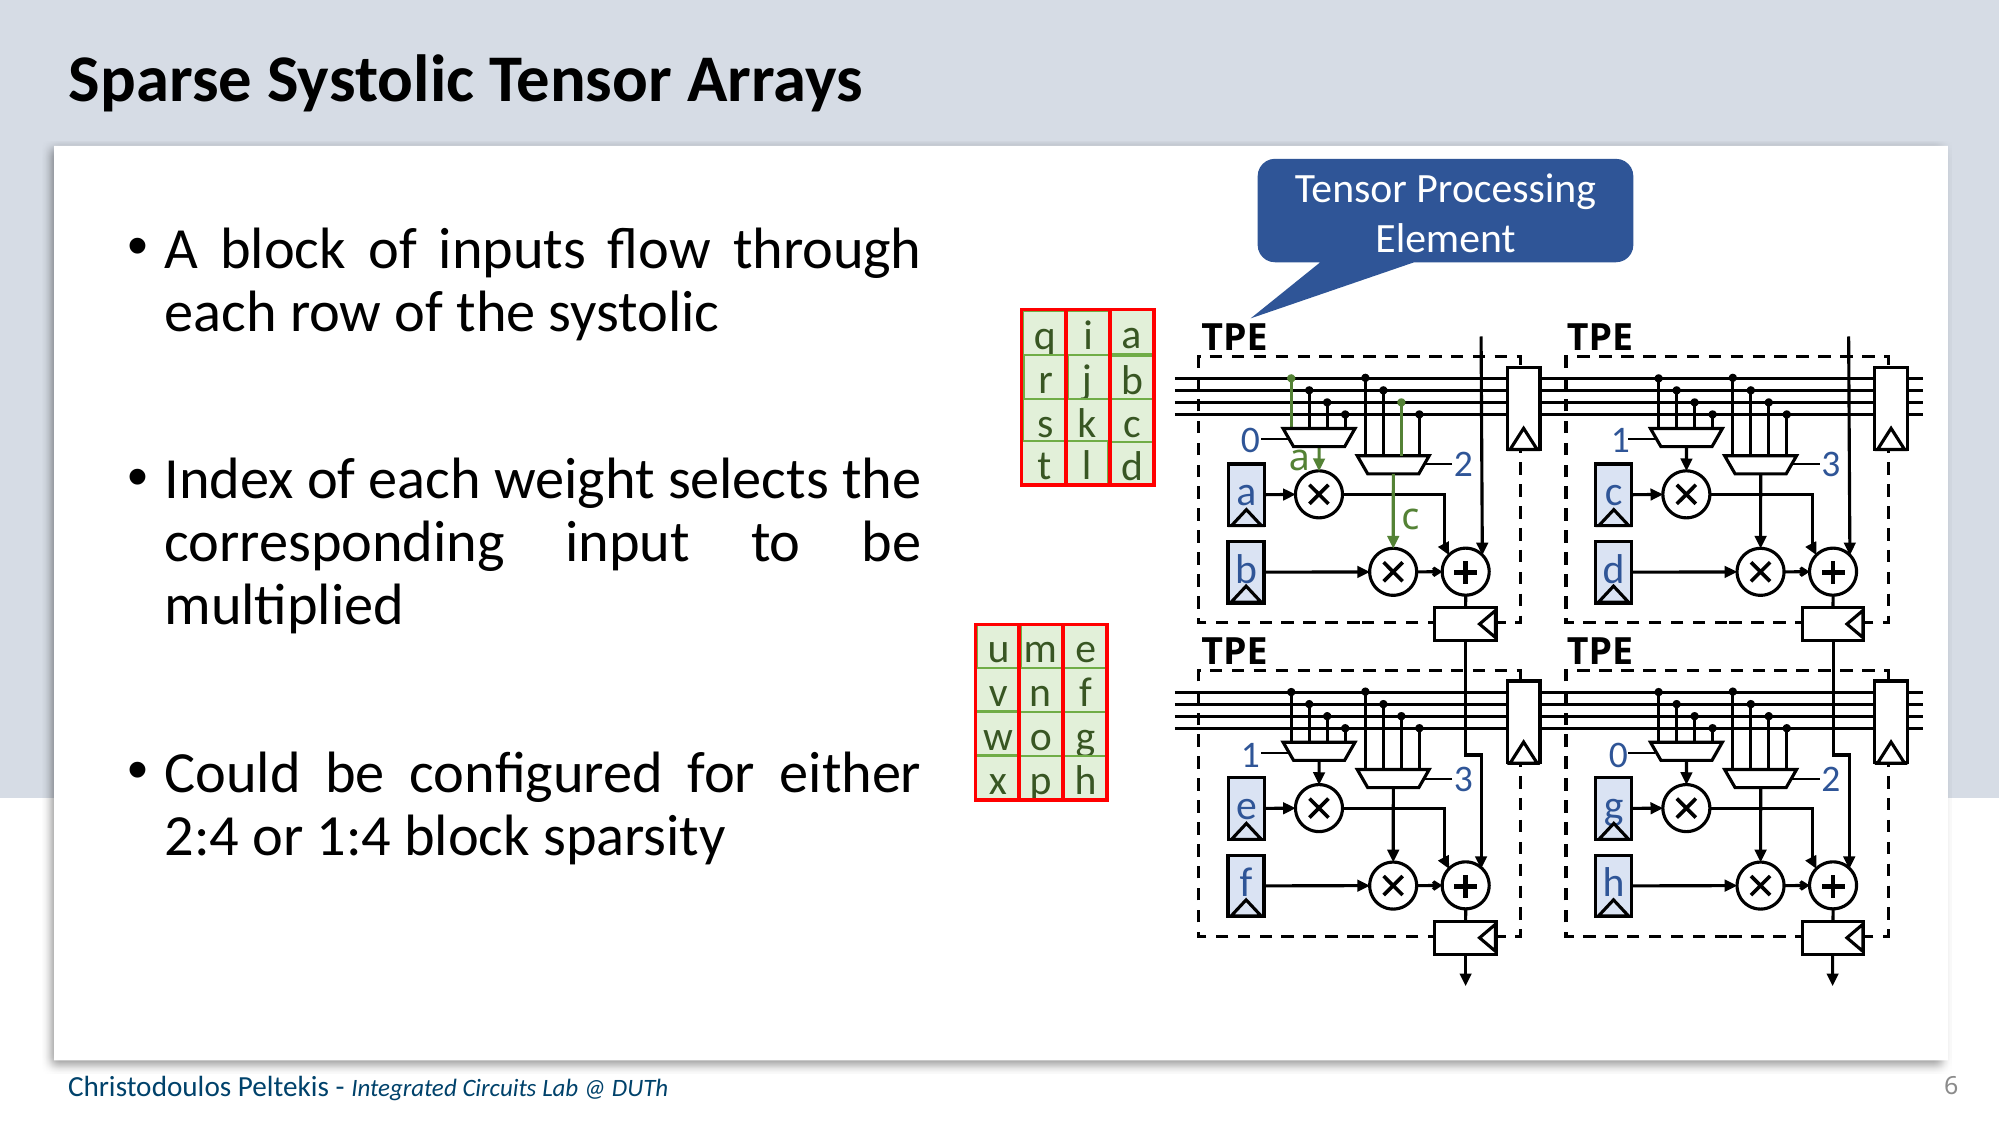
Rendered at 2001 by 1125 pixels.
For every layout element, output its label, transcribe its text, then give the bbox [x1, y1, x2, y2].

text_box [1816, 593, 1850, 655]
text_box [1678, 404, 1693, 413]
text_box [1228, 855, 1265, 917]
text_box [1421, 730, 1464, 747]
text_box [1311, 706, 1364, 715]
text_box [1851, 356, 1889, 377]
text_box 0 [1226, 415, 1275, 468]
text_box [1565, 416, 1816, 624]
text_box [1467, 670, 1522, 691]
text_box [1293, 380, 1364, 389]
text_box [1874, 680, 1908, 747]
text_box [1483, 380, 1506, 389]
text_box [1325, 427, 1357, 448]
text_box [1660, 392, 1675, 401]
text_box [1565, 706, 1657, 715]
text_box 3 [1850, 431, 1856, 492]
text_box A block of inputs flow through each row of the systolic Index of each weight selects the corresponding input to be multiplied Could be configured for either 2:4 or 1:4 block sparsity [112, 210, 937, 1005]
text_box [1369, 548, 1417, 596]
text_box [1483, 763, 1522, 937]
text_box [1660, 706, 1675, 715]
text_box [1198, 694, 1290, 703]
text_box [1734, 694, 1832, 703]
text_box [1734, 404, 1749, 413]
text_box 2 [1439, 431, 1481, 492]
text_box [1752, 706, 1832, 715]
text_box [1809, 861, 1857, 909]
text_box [1816, 906, 1850, 969]
text_box a [1274, 425, 1325, 486]
text_box [1367, 404, 1382, 413]
text_box [1483, 416, 1522, 624]
text_box [1385, 404, 1400, 413]
text_box [1565, 694, 1657, 703]
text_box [1761, 808, 1817, 869]
text_box [1734, 718, 1749, 727]
text_box TPE [1552, 619, 1649, 680]
text_box [1752, 404, 1767, 413]
text_box [1484, 404, 1506, 413]
text_box [1198, 392, 1290, 401]
slide_number 6 [1523, 1056, 1974, 1117]
text_box [1367, 392, 1382, 401]
text_box TPE [1552, 305, 1649, 366]
text_box [1311, 404, 1326, 413]
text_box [1228, 777, 1265, 840]
text_box [1367, 380, 1479, 389]
text_box [1660, 404, 1675, 413]
text_box 0 [1594, 722, 1643, 728]
text_box [1835, 718, 1873, 727]
text_box [1329, 718, 1364, 727]
text_box [1355, 454, 1431, 475]
text_box [1660, 718, 1675, 727]
text_box c [1386, 484, 1393, 494]
text_box [1851, 380, 1873, 389]
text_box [1369, 862, 1417, 910]
text_box [1734, 706, 1749, 715]
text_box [1295, 470, 1343, 518]
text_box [1021, 309, 1154, 486]
text_box TPE [1186, 305, 1283, 366]
text_box [1403, 718, 1464, 727]
text_box [1483, 392, 1506, 401]
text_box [1709, 494, 1760, 556]
text_box 1 [1226, 722, 1275, 728]
text_box [1198, 730, 1449, 937]
text_box [1467, 706, 1506, 715]
text_box [1293, 718, 1308, 727]
text_box [1329, 404, 1364, 413]
text_box [1770, 718, 1832, 727]
text_box [1678, 706, 1731, 715]
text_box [1359, 747, 1588, 763]
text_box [1507, 367, 1541, 450]
text_box [1696, 404, 1731, 413]
text_box [1851, 392, 1873, 401]
text_box 2 [1483, 431, 1488, 492]
text_box c [1394, 484, 1435, 494]
text_box [1467, 694, 1506, 703]
text_box [1763, 465, 1848, 548]
text_box [1467, 718, 1506, 727]
text_box [1565, 730, 1816, 937]
text_box [1850, 416, 1889, 624]
text_box [1696, 718, 1731, 727]
text_box [1403, 404, 1479, 413]
text_box [1385, 706, 1464, 715]
text_box [1660, 694, 1731, 703]
text_box [1565, 718, 1657, 727]
text_box [1648, 741, 1725, 762]
text_box [1835, 694, 1873, 703]
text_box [1442, 548, 1490, 596]
text_box [1814, 807, 1848, 861]
text_box 1 [1596, 407, 1645, 414]
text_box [1449, 593, 1483, 655]
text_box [1394, 494, 1450, 556]
text_box [1198, 670, 1464, 691]
text_box [1198, 404, 1290, 413]
text_box [1311, 392, 1364, 401]
text_box [1385, 718, 1400, 727]
text_box [1198, 356, 1479, 377]
text_box [1281, 741, 1357, 762]
text_box 0 [1594, 729, 1643, 782]
text_box [1678, 718, 1693, 727]
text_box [1442, 861, 1490, 909]
text_box [1788, 416, 1847, 463]
text_box [1421, 416, 1480, 463]
text_box [1734, 392, 1749, 401]
text_box [1835, 706, 1873, 715]
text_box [1809, 548, 1857, 596]
text_box [1198, 380, 1290, 389]
text_box [1395, 465, 1480, 548]
text_box [1648, 427, 1725, 448]
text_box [1228, 463, 1265, 526]
text_box [1734, 380, 1847, 389]
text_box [1342, 808, 1393, 869]
text_box [1851, 404, 1873, 413]
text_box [1595, 777, 1632, 840]
text_box [1293, 404, 1308, 413]
text_box [1565, 356, 1847, 377]
text_box [1788, 730, 1832, 747]
text_box [1835, 670, 1889, 691]
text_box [1228, 541, 1265, 603]
text_box TPE [1186, 619, 1283, 680]
text_box 3 [1806, 431, 1848, 492]
text_box [1722, 454, 1799, 475]
text_box [1467, 730, 1506, 747]
text_box [1311, 718, 1326, 727]
text_box Sparse Systolic Tensor Arrays [54, 27, 1948, 122]
text_box [1198, 416, 1449, 624]
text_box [1595, 463, 1632, 526]
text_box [1449, 906, 1483, 969]
text_box 3 [1439, 763, 1488, 807]
text_box [1198, 718, 1290, 727]
text_box [1565, 404, 1657, 413]
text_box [1727, 747, 1956, 763]
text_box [1295, 784, 1343, 832]
text_box [1367, 718, 1382, 727]
text_box [1198, 706, 1290, 715]
text_box [1835, 730, 1873, 747]
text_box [1507, 680, 1541, 747]
text_box [1293, 694, 1364, 703]
text_box [1752, 392, 1847, 401]
text_box [1293, 706, 1308, 715]
text_box [1367, 706, 1382, 715]
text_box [1595, 855, 1632, 917]
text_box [1662, 784, 1710, 832]
text_box [1483, 356, 1522, 377]
text_box [1752, 718, 1767, 727]
text_box [1565, 670, 1832, 691]
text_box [1737, 548, 1785, 596]
text_box Christodoulos Peltekis - Integrated Circuits Lab @ DUTh [53, 1046, 697, 1123]
text_box [1446, 807, 1480, 861]
text_box 1 [1226, 729, 1275, 782]
text_box [1385, 392, 1479, 401]
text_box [1874, 367, 1908, 450]
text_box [1737, 862, 1785, 910]
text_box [1709, 808, 1760, 869]
text_box 0 [1226, 407, 1275, 414]
text_box [1850, 763, 1889, 937]
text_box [1662, 470, 1710, 518]
text_box [1293, 392, 1308, 401]
text_box 2 [1806, 763, 1856, 807]
text_box 1 [1596, 415, 1645, 468]
text_box [1565, 392, 1657, 401]
text_box [1367, 694, 1464, 703]
text_box [1565, 380, 1657, 389]
text_box [1355, 768, 1431, 789]
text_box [1761, 494, 1817, 556]
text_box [1595, 541, 1632, 603]
text_box [1770, 404, 1847, 413]
text_box [1678, 392, 1731, 401]
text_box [1394, 808, 1450, 869]
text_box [975, 624, 1108, 801]
text_box Tensor Processing Element [1250, 157, 1635, 320]
text_box [1660, 380, 1731, 389]
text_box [1342, 494, 1393, 556]
text_box [1722, 768, 1799, 789]
